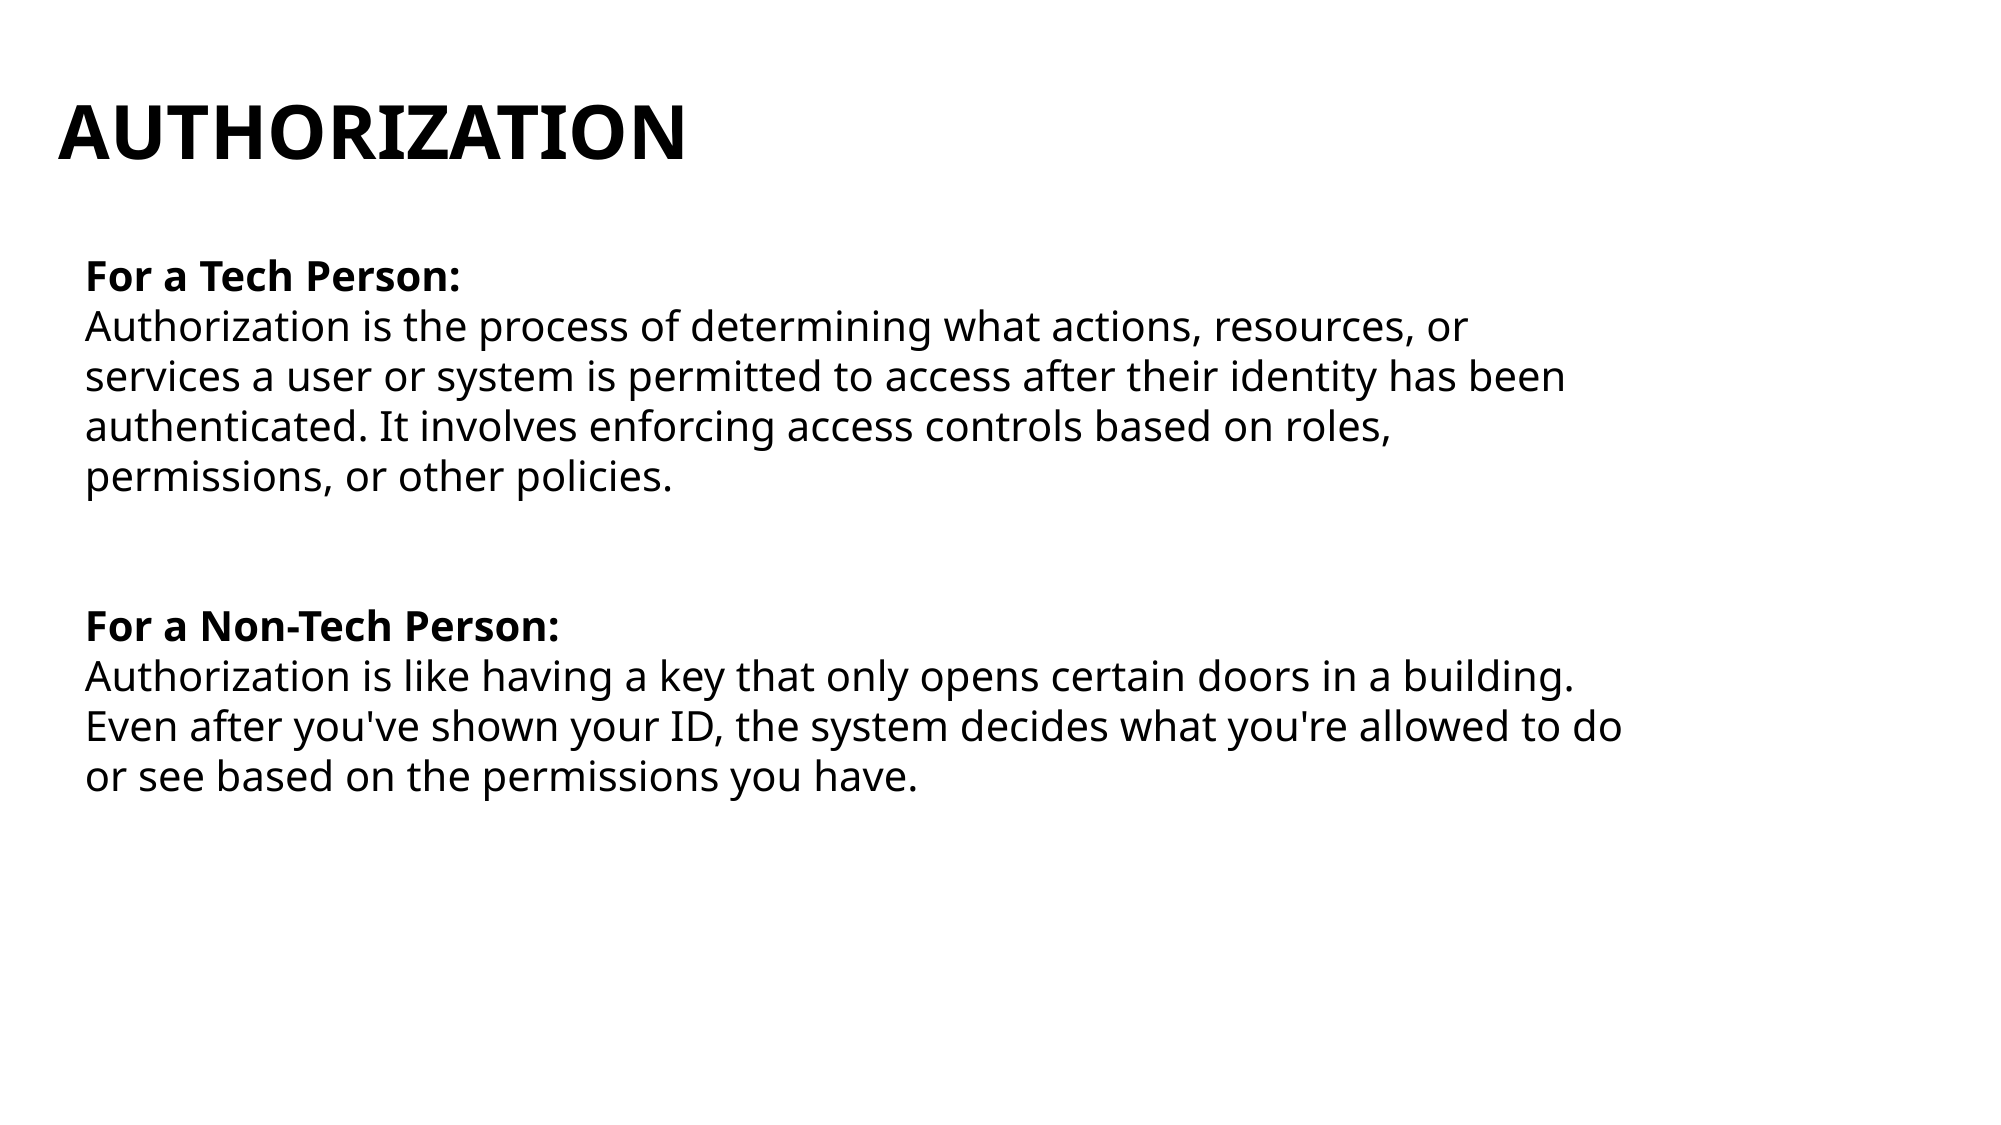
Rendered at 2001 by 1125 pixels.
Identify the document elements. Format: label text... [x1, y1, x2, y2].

text_box For a Tech Person: Authorization is the process of determining what actions, resources, or services a user or system is permitted to access after their identity has been authenticated. It involves enforcing access controls based on roles, permissions, or other policies. For a Non-Tech Person: Authorization is like having a key that only opens certain doors in a building. Even after you've shown your ID, the system decides what you're allowed to do or see based on the permissions you have. [70, 242, 1642, 808]
text_box AUTHORIZATION [43, 76, 739, 182]
